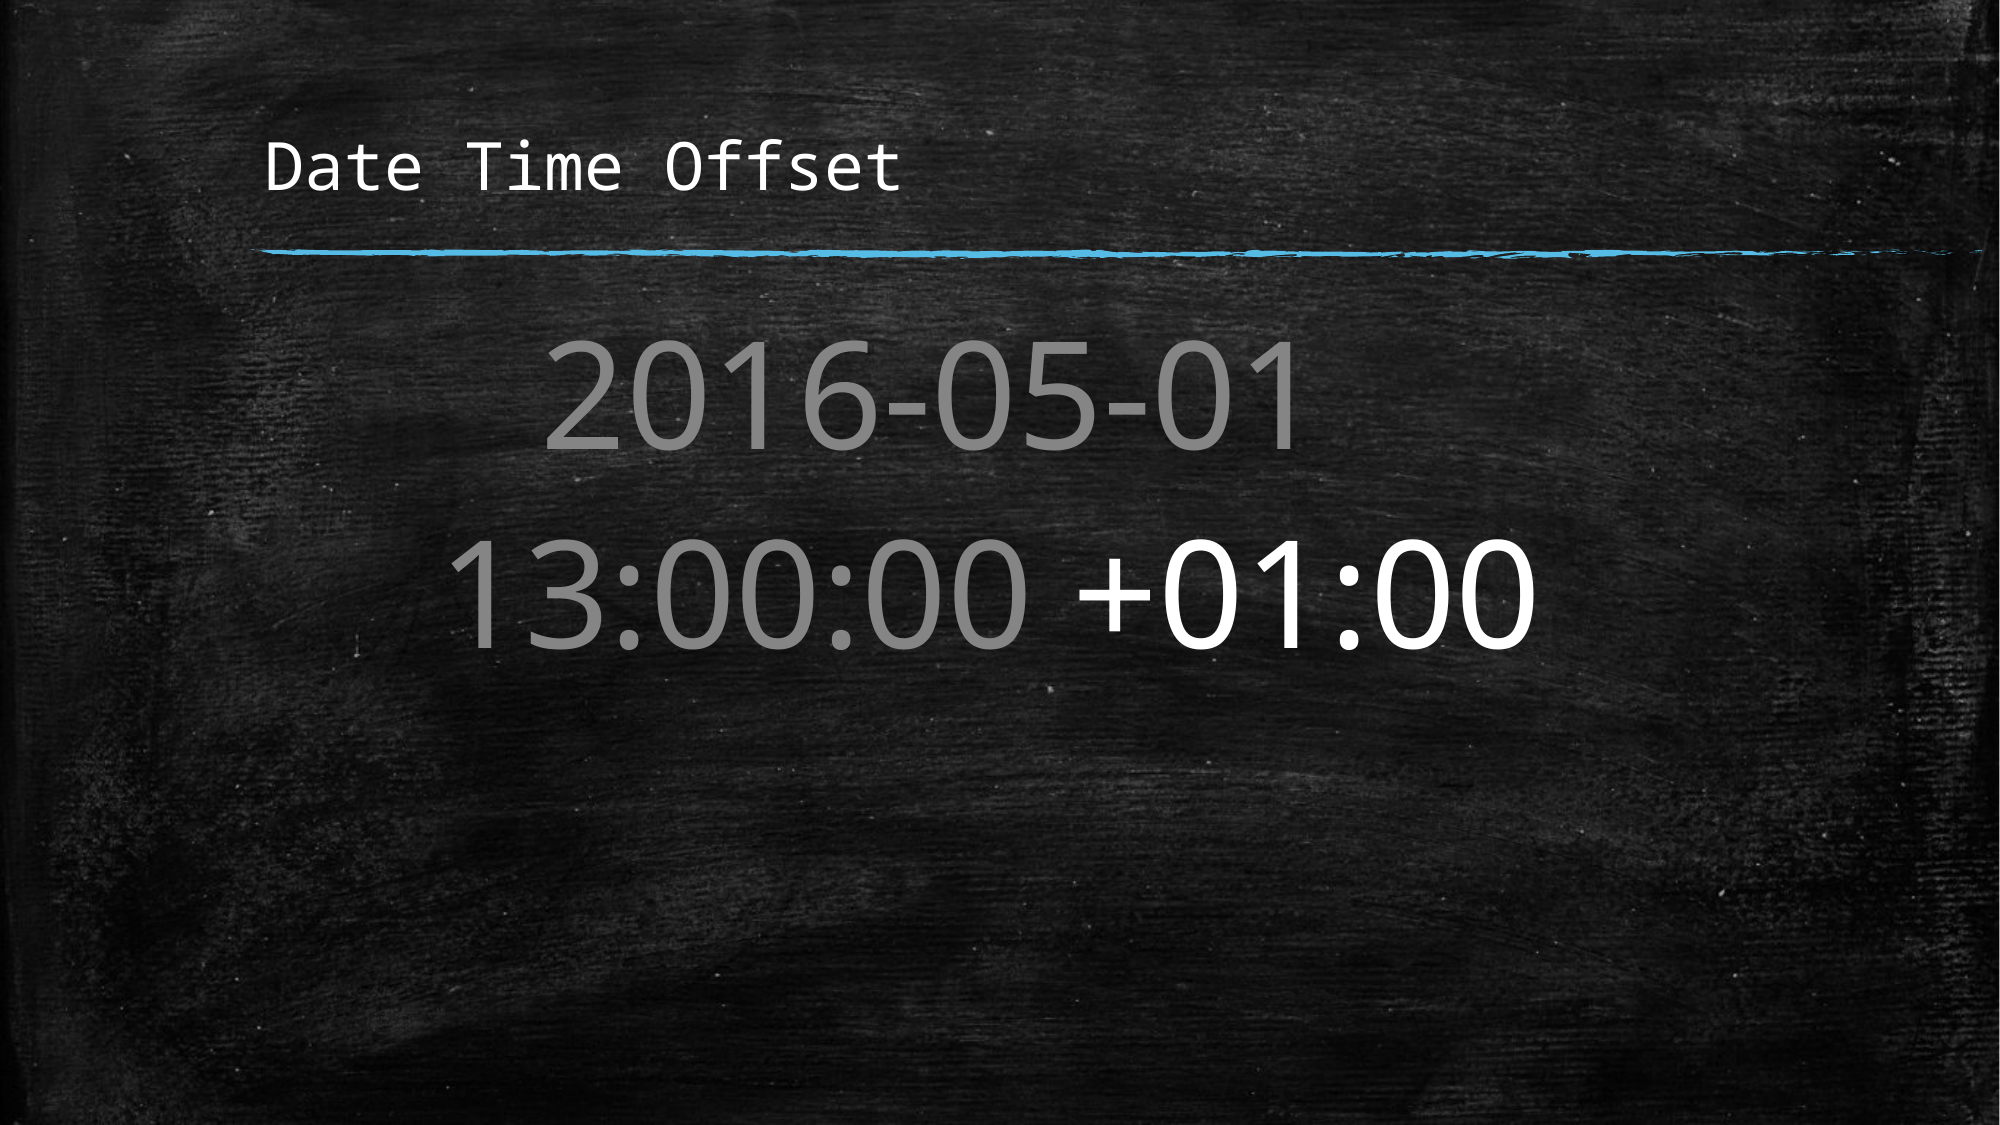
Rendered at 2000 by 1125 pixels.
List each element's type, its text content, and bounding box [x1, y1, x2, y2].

text_box 2016-05-01 13:00:00 +01:00 [0, 312, 1981, 1013]
title Date Time Offset [249, 45, 1750, 213]
